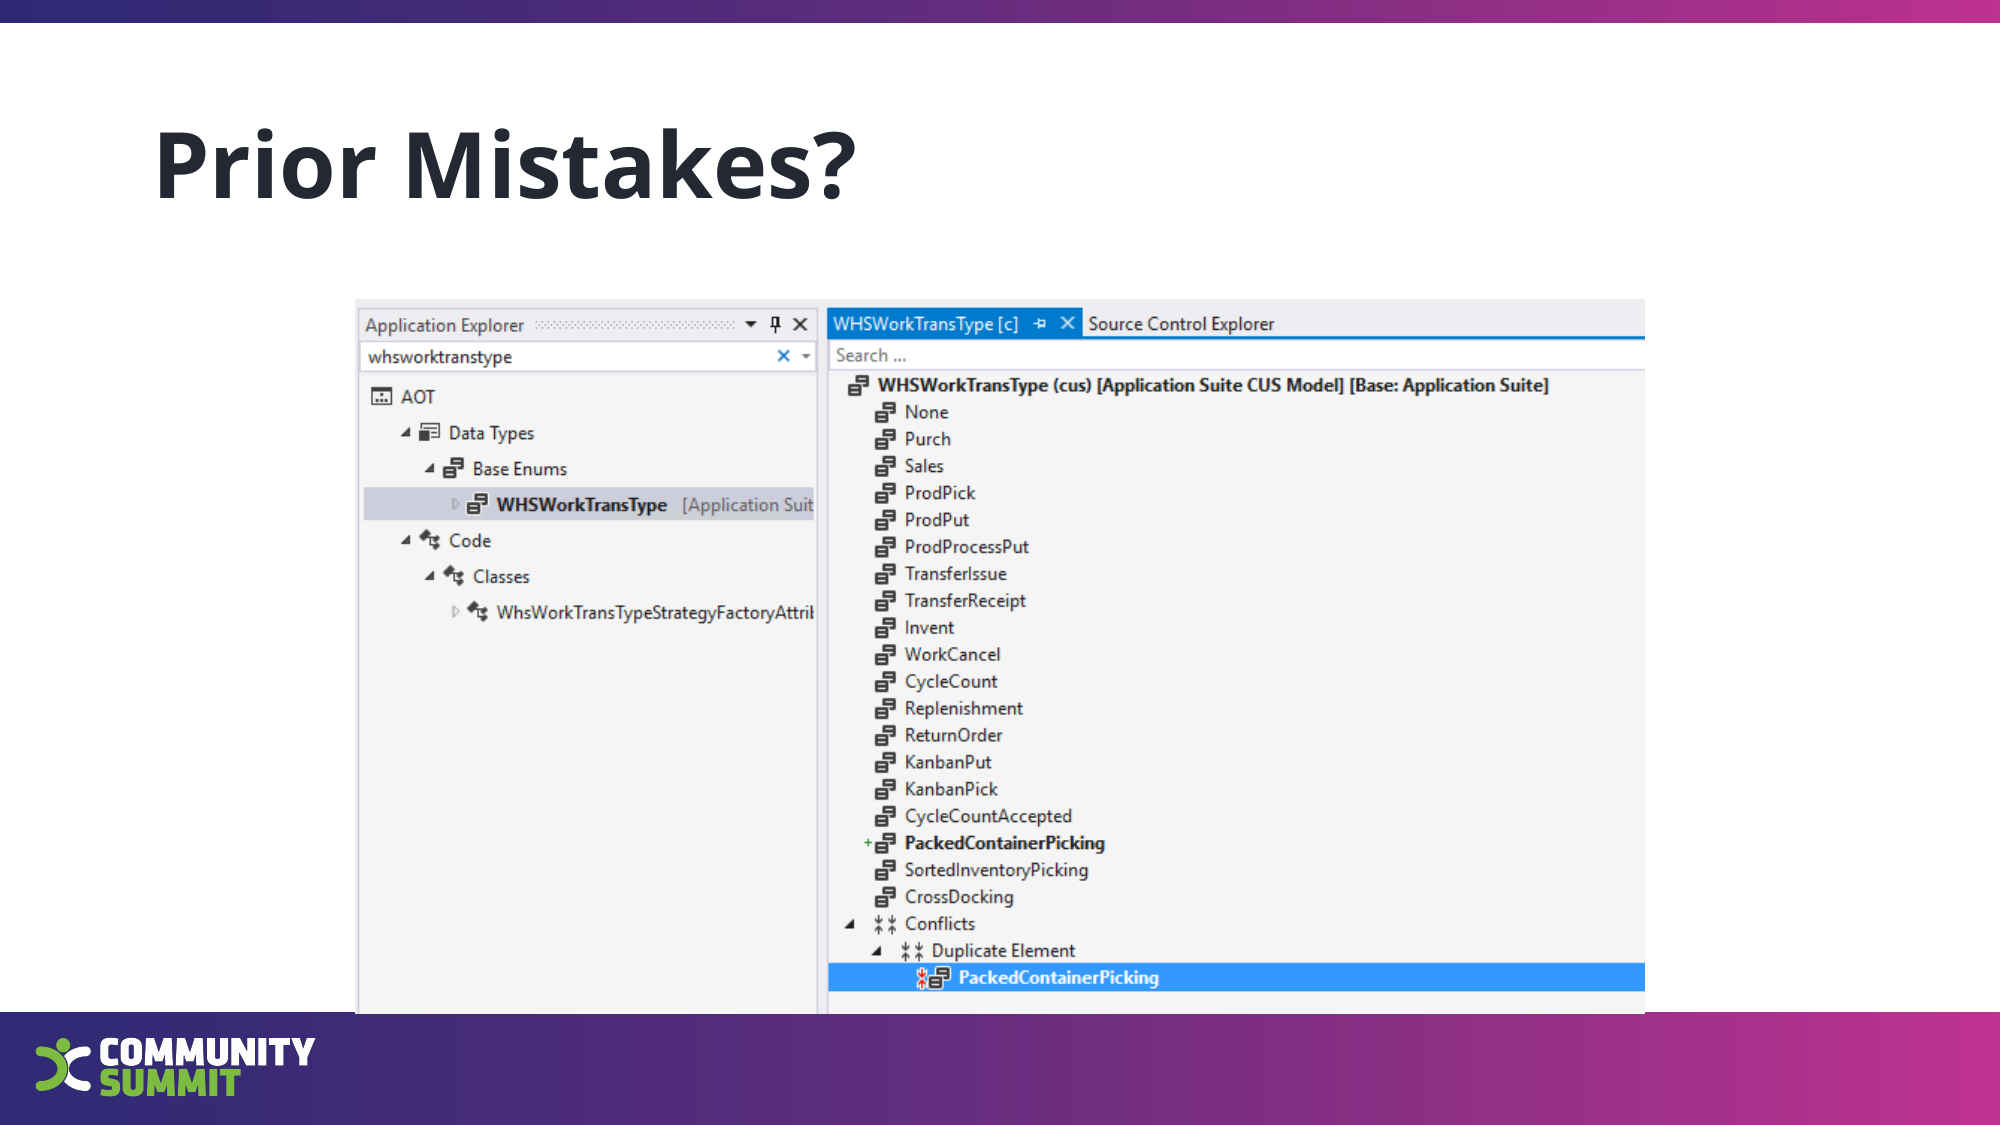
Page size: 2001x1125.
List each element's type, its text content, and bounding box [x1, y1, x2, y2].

title Prior Mistakes? [137, 59, 1863, 278]
picture [0, 0, 2000, 23]
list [355, 299, 1645, 1014]
picture [0, 1012, 2000, 1125]
